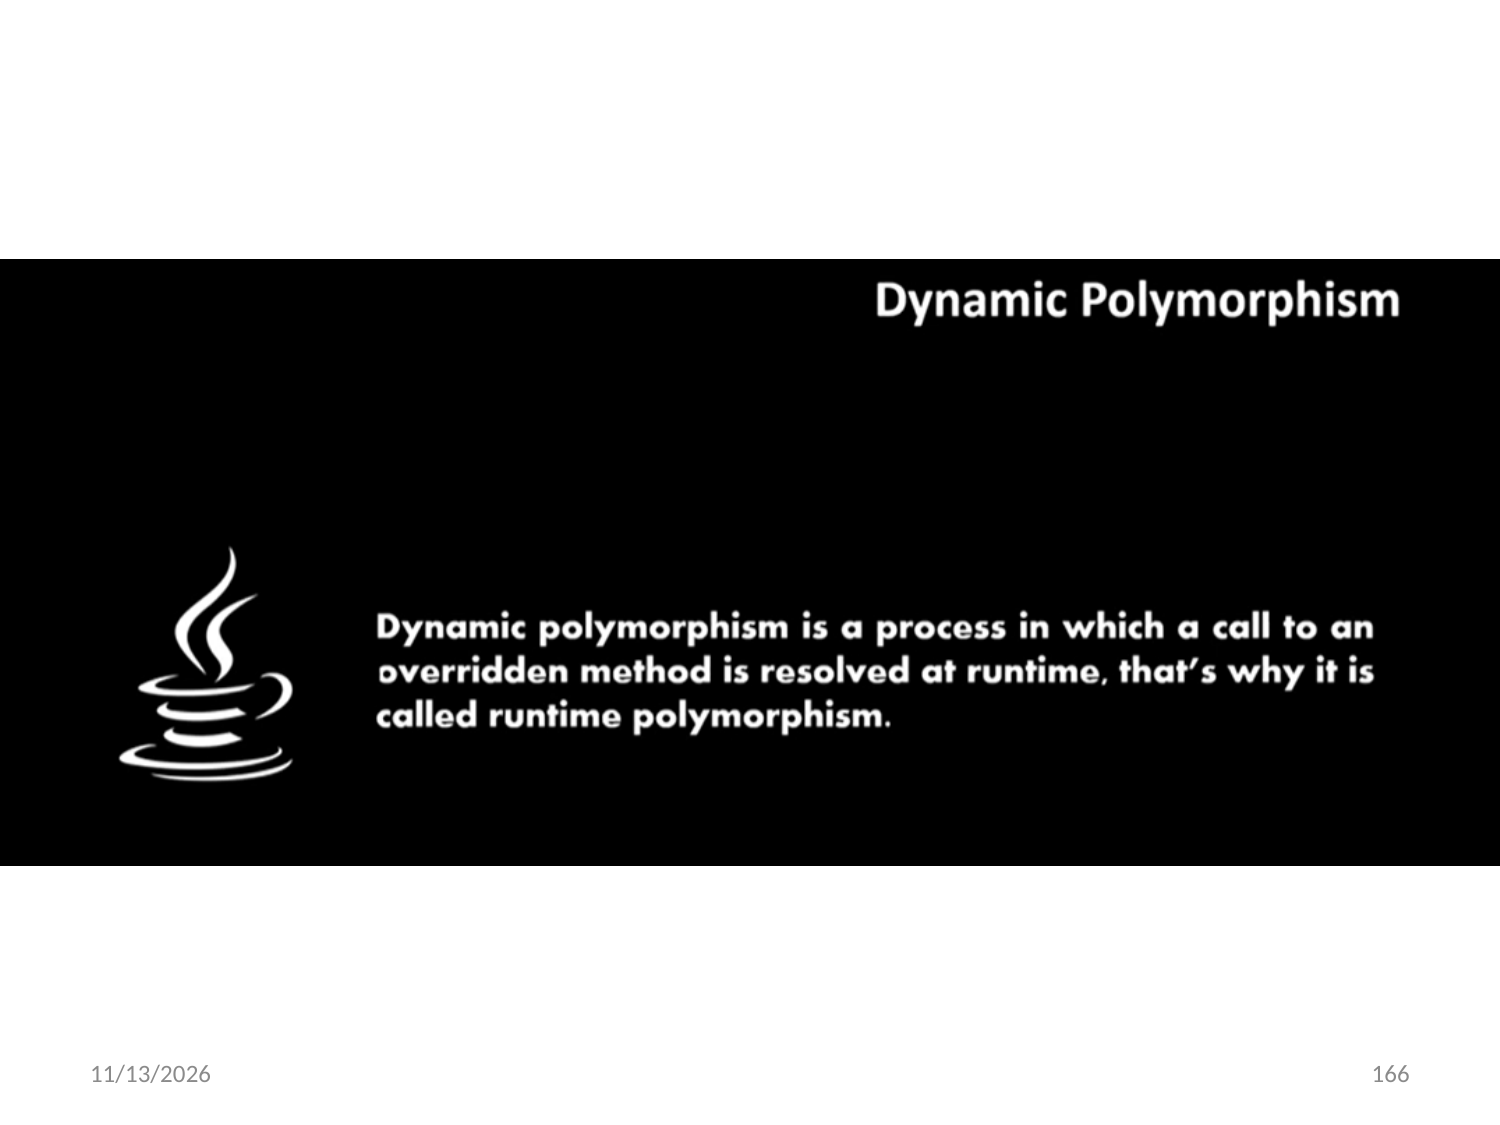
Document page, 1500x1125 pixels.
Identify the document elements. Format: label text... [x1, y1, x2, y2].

picture [0, 259, 1500, 866]
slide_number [75, 1042, 425, 1103]
slide_number 166 [1074, 1042, 1425, 1103]
